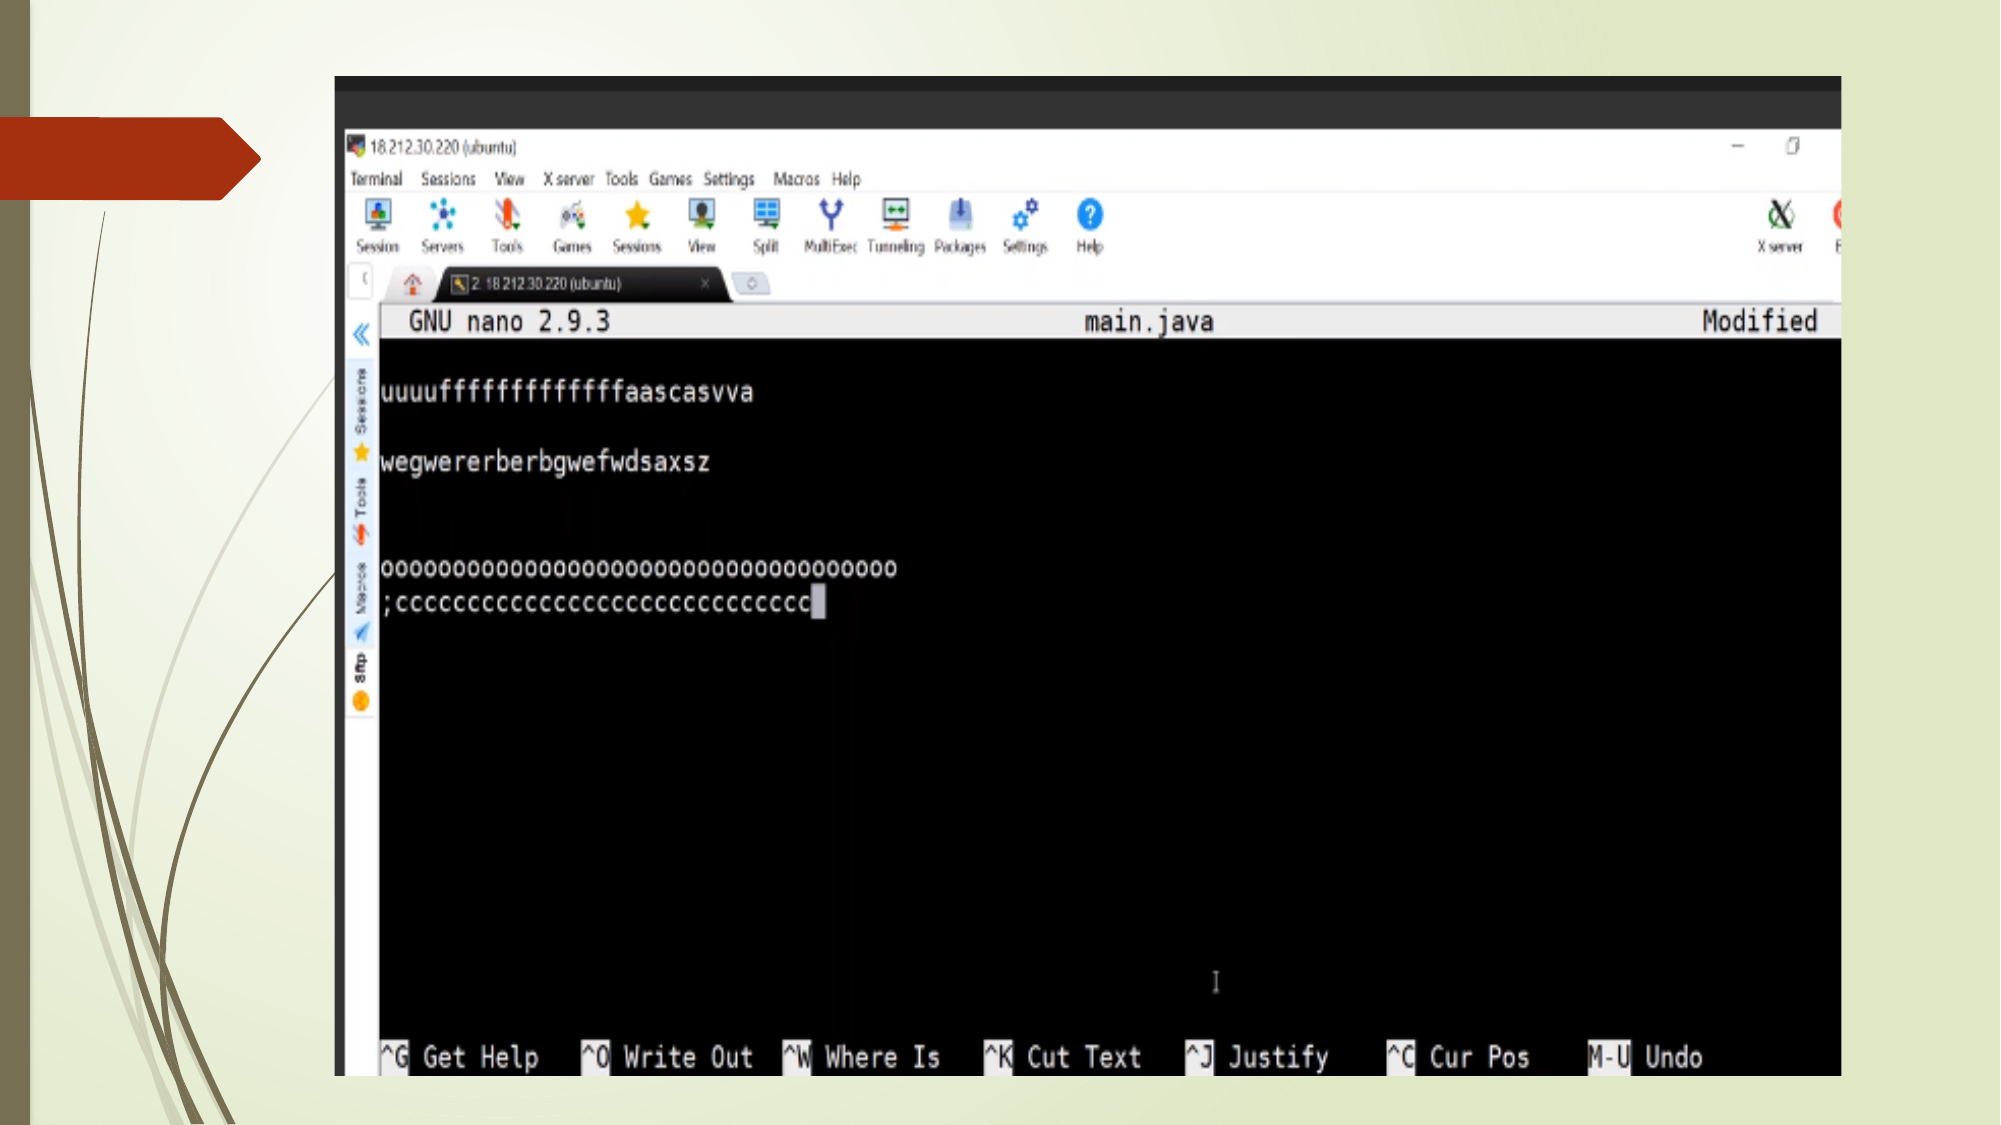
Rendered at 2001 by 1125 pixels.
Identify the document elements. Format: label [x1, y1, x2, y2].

list [334, 75, 1842, 1076]
